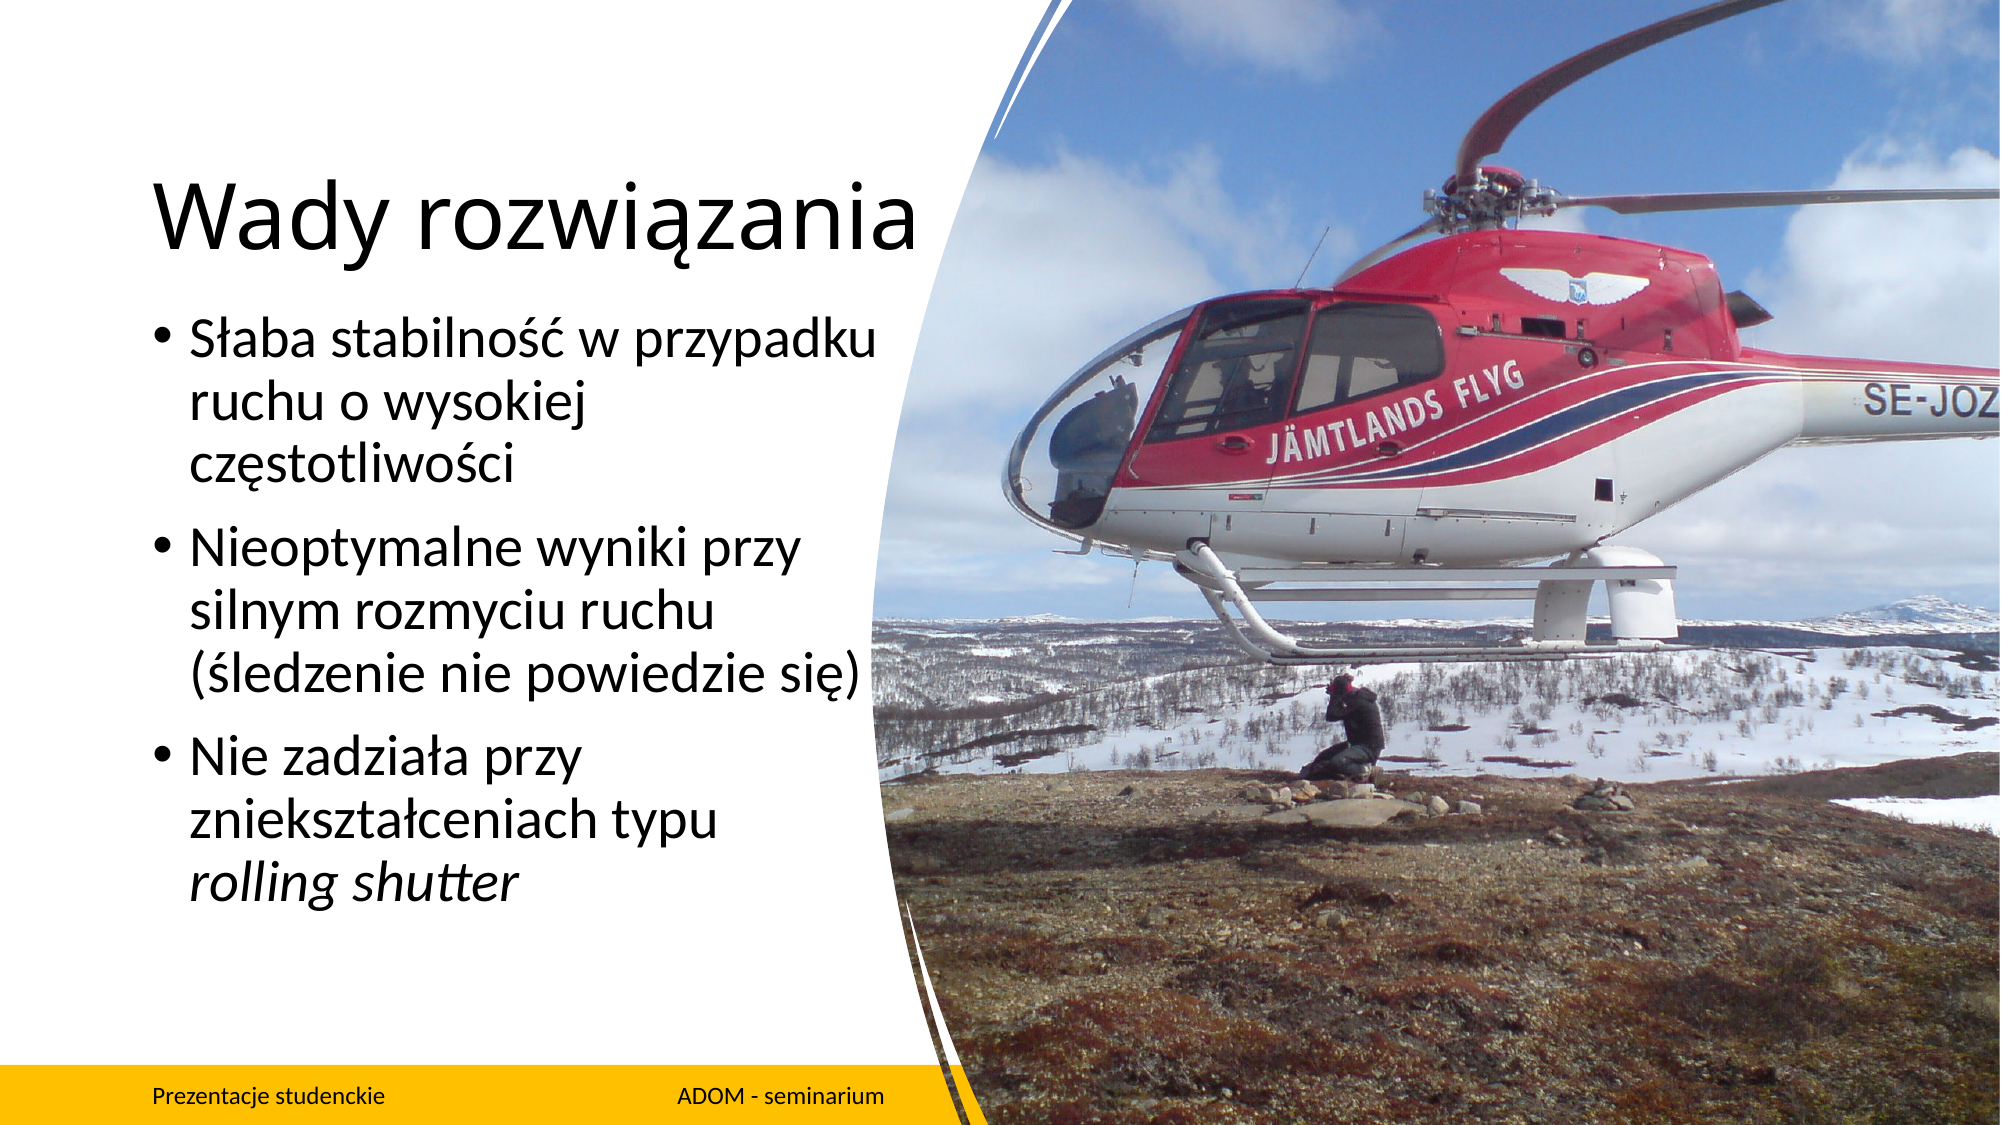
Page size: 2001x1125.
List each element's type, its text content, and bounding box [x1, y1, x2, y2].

list Słaba stabilność w przypadku ruchu o wysokiej częstotliwości Nieoptymalne wyniki przy silnym rozmyciu ruchu (śledzenie nie powiedzie się) Nie zadziała przy zniekształceniach typu rolling shutter [137, 299, 871, 1014]
footer ADOM - seminarium [662, 1065, 871, 1125]
slide_number Prezentacje studenckie [137, 1065, 588, 1125]
title Wady rozwiązania [137, 59, 871, 278]
picture [871, 0, 2000, 1125]
